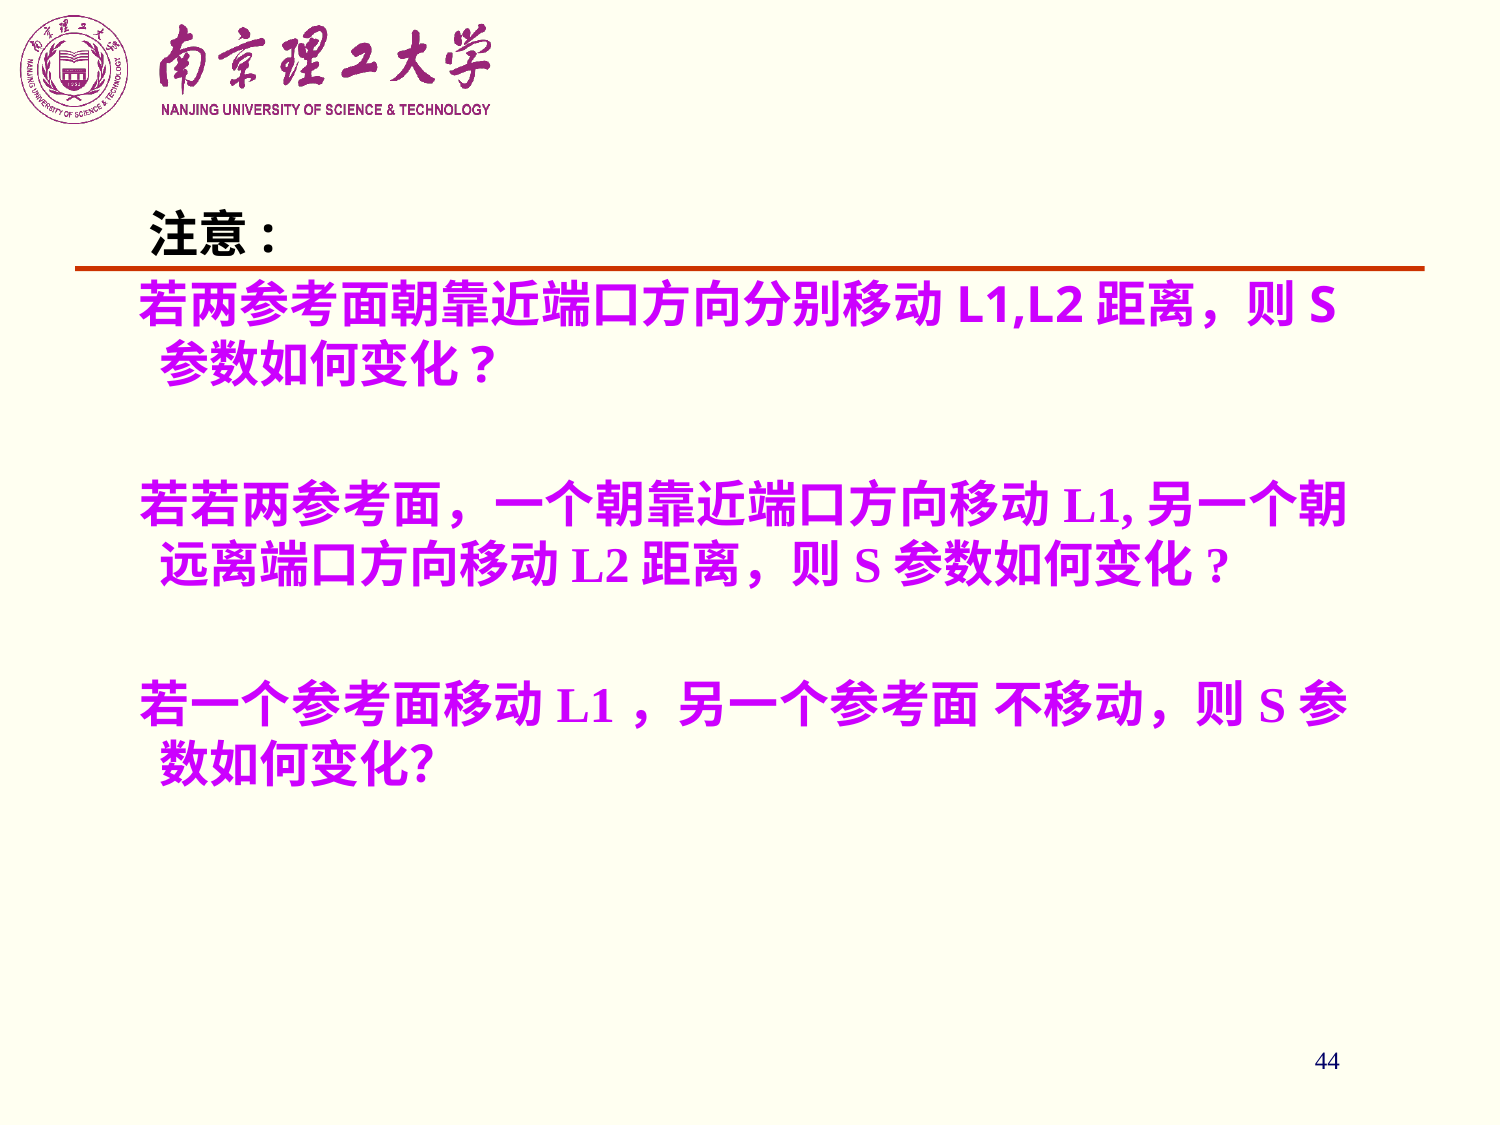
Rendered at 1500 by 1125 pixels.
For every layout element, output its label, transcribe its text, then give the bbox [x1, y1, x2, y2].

text_box 注意: 若两参考面朝靠近端口方向分别移动L1,L2距离，则S参数如何变化? 若若两参考面，一个朝靠近端口方向移动L1,另一个朝远离端口方向移动L2距离，则S参数如何变化? 若一个参考面移动L1，另一个参考面 不移动，则S参数如何变化？ [88, 125, 1364, 483]
picture [17, 15, 491, 126]
